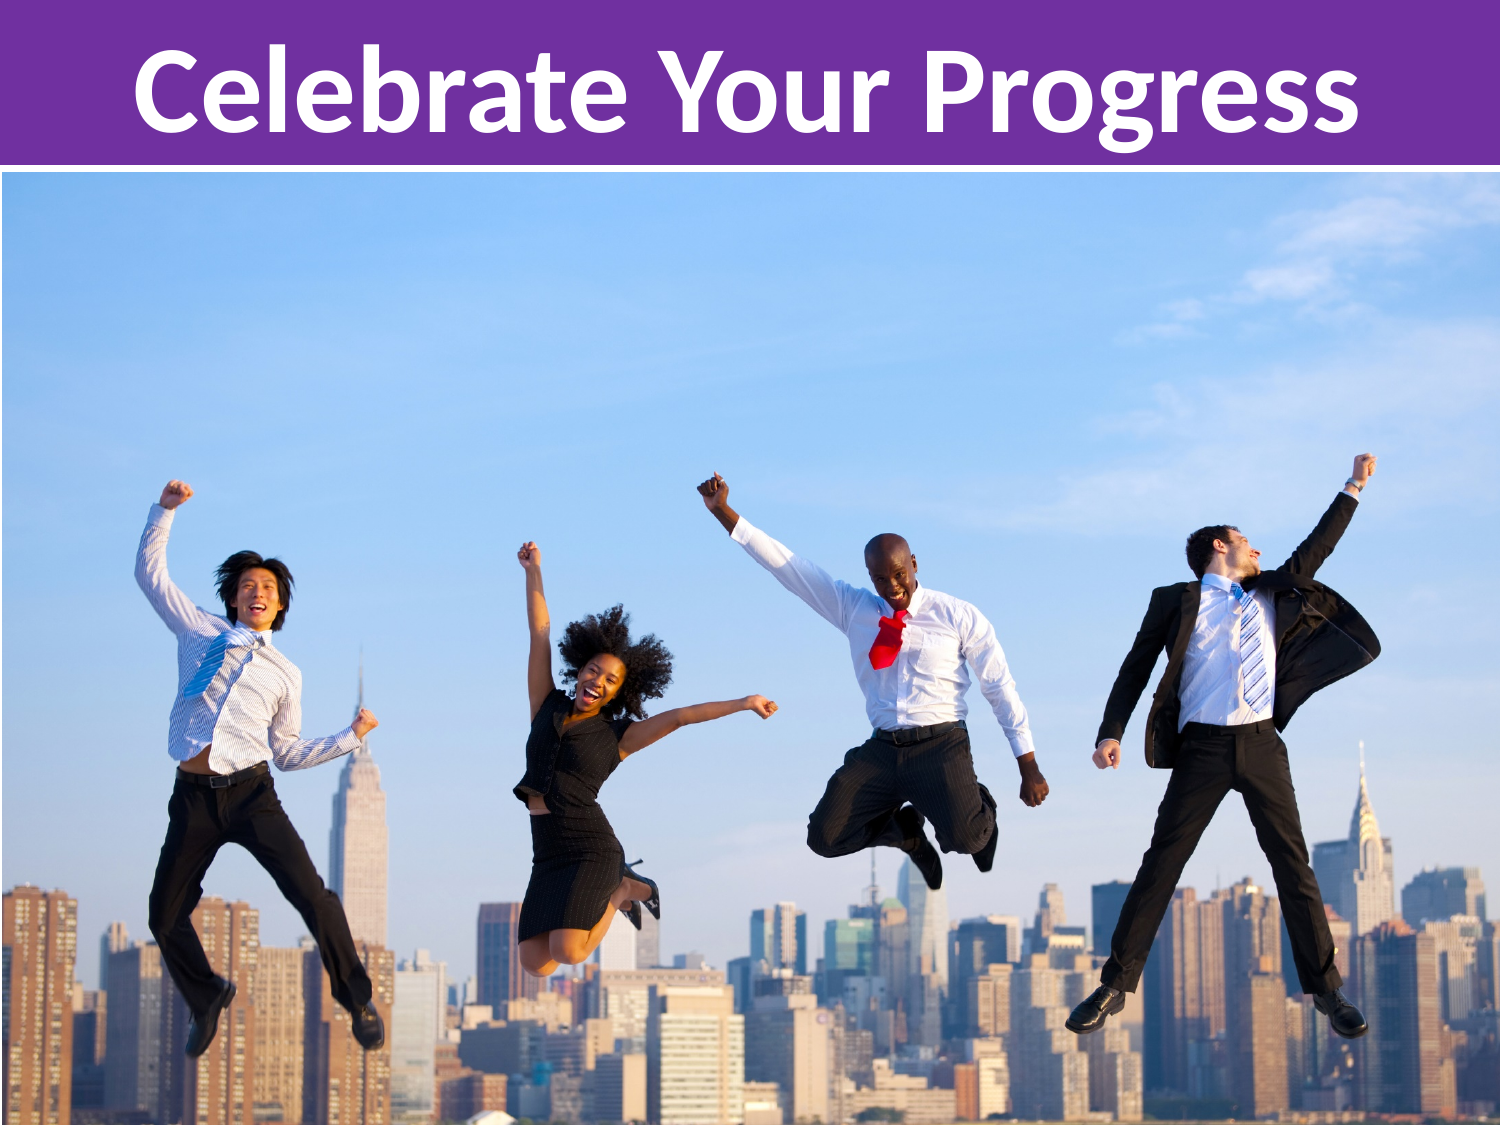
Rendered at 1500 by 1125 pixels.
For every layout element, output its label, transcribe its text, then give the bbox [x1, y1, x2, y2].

picture [2, 172, 1500, 1125]
text_box Celebrate Your Progress [0, 0, 1500, 165]
